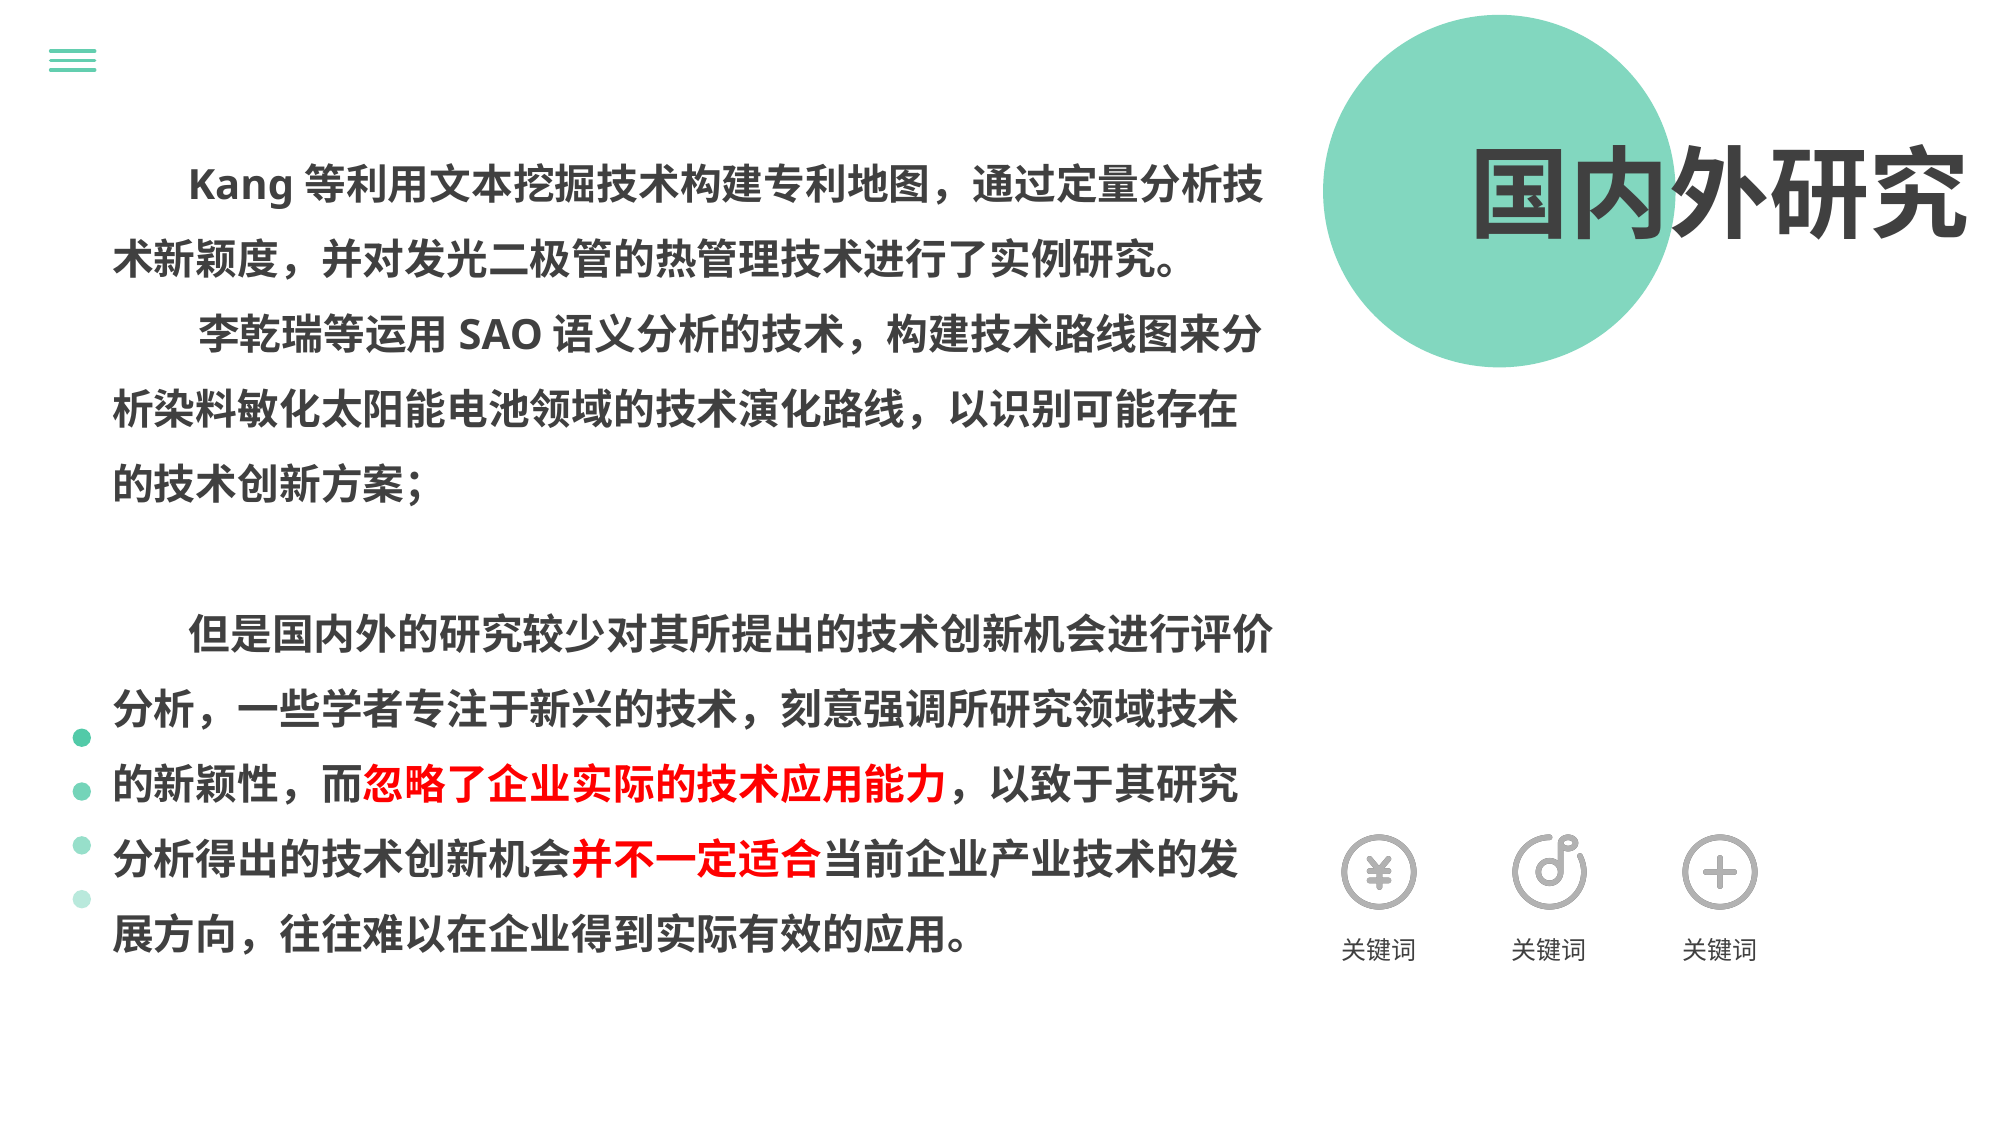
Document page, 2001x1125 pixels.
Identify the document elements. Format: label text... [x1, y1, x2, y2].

text_box [1322, 13, 1667, 369]
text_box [50, 51, 95, 70]
text_box 国内外研究 [1469, 130, 1970, 251]
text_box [72, 728, 92, 909]
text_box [1505, 827, 1594, 961]
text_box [1675, 827, 1765, 961]
text_box Kang等利用文本挖掘技术构建专利地图，通过定量分析技术新颖度，并对发光二极管的热管理技术进行了实例研究。 李乾瑞等运用SAO语义分析的技术，构建技术路线图来分析染料敏化太阳能电池领域的技术演化路线，以识别可能存在的技术创新方案； 但是国内外的研究较少对其所提出的技术创新机会进行评价分析，一些学者专注于新兴的技术，刻意强调所研究领域技术的新颖性，而忽略了企业实际的技术应用能力，以致于其研究分析得出的技术创新机会并不一定适合当前企业产业技术的发展方向，往往难以在企业得到实际有效的应用。 [112, 132, 1277, 1125]
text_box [1334, 827, 1424, 961]
